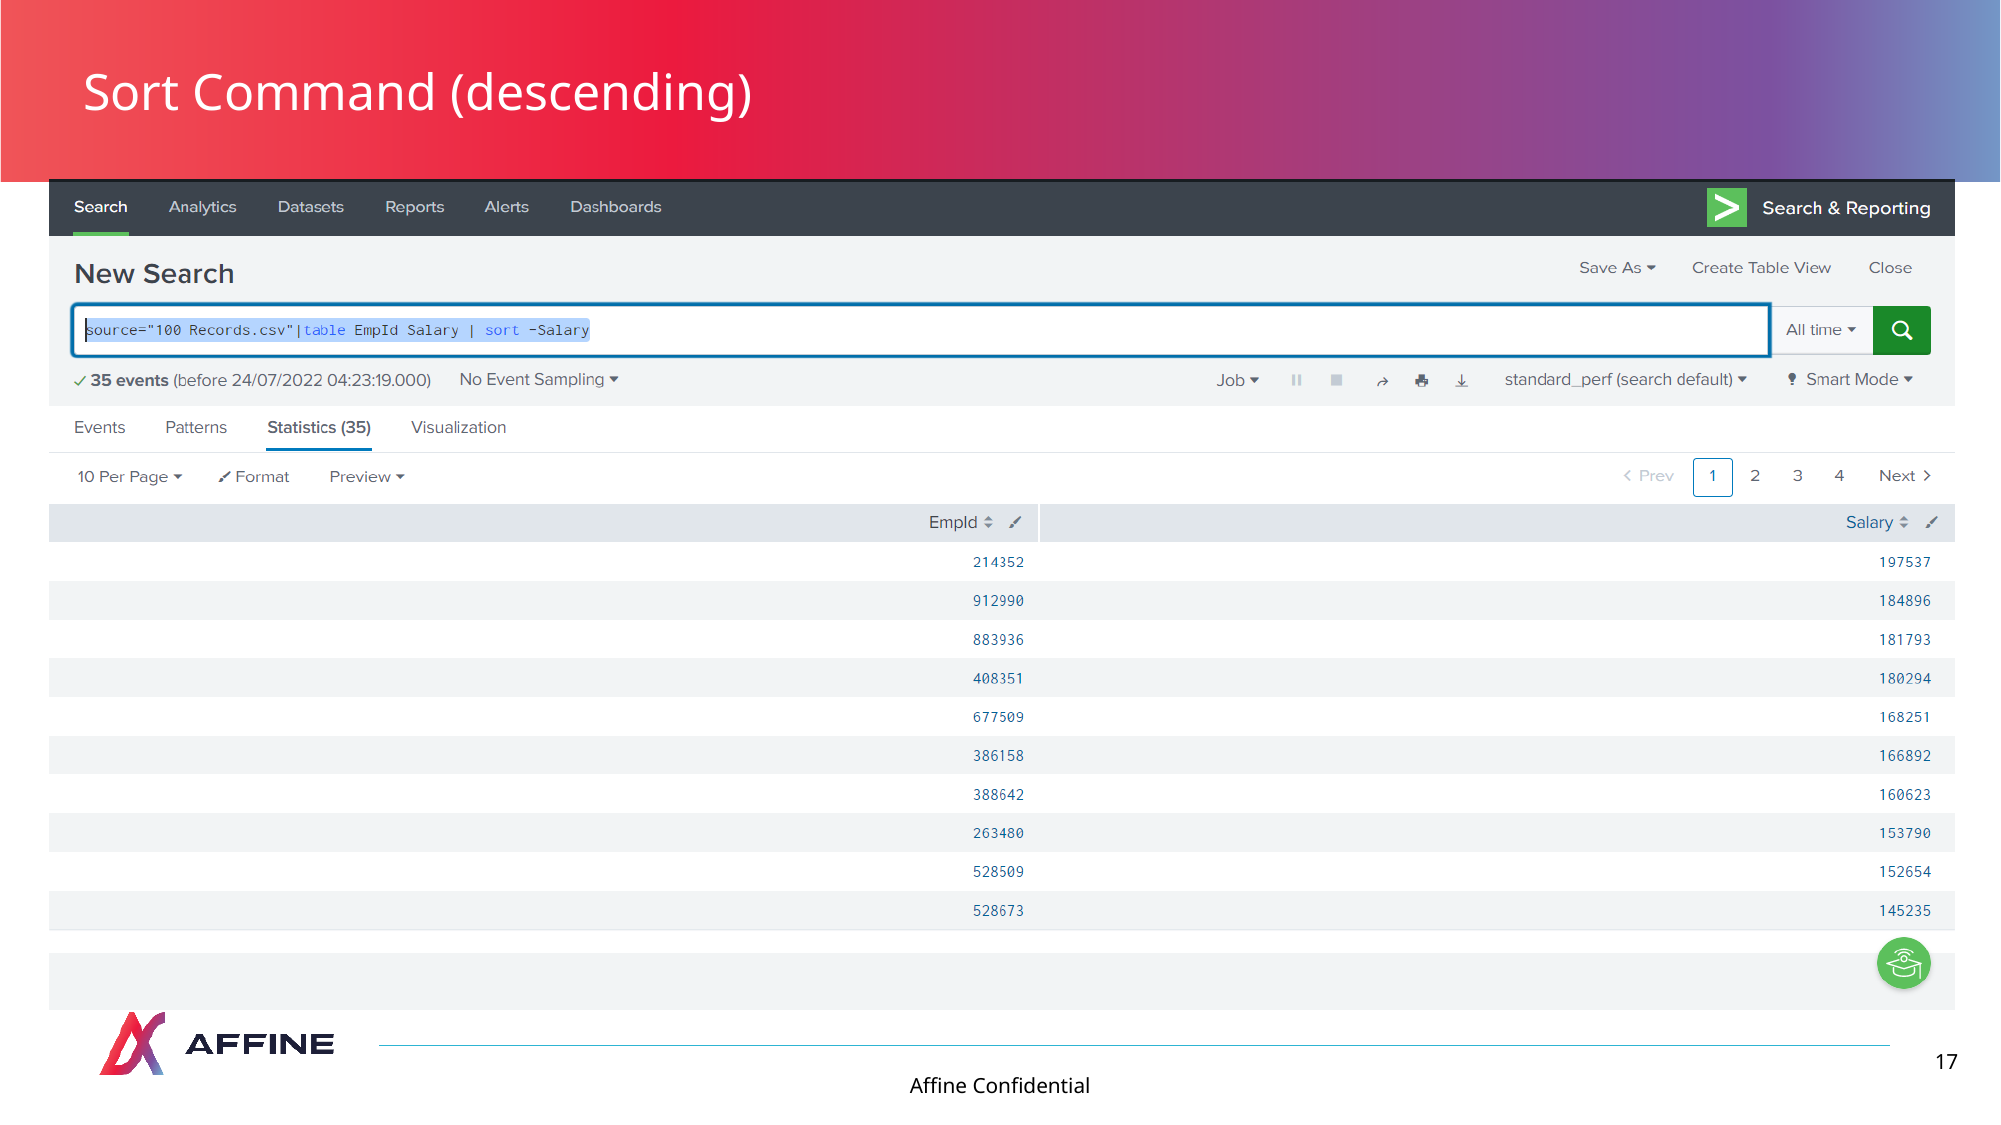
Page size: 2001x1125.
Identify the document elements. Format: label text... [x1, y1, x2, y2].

slide_number 17 [1853, 1019, 1974, 1106]
title Sort Command (descending) [68, 27, 1930, 154]
picture [2, 0, 1999, 1011]
picture [99, 1012, 334, 1075]
